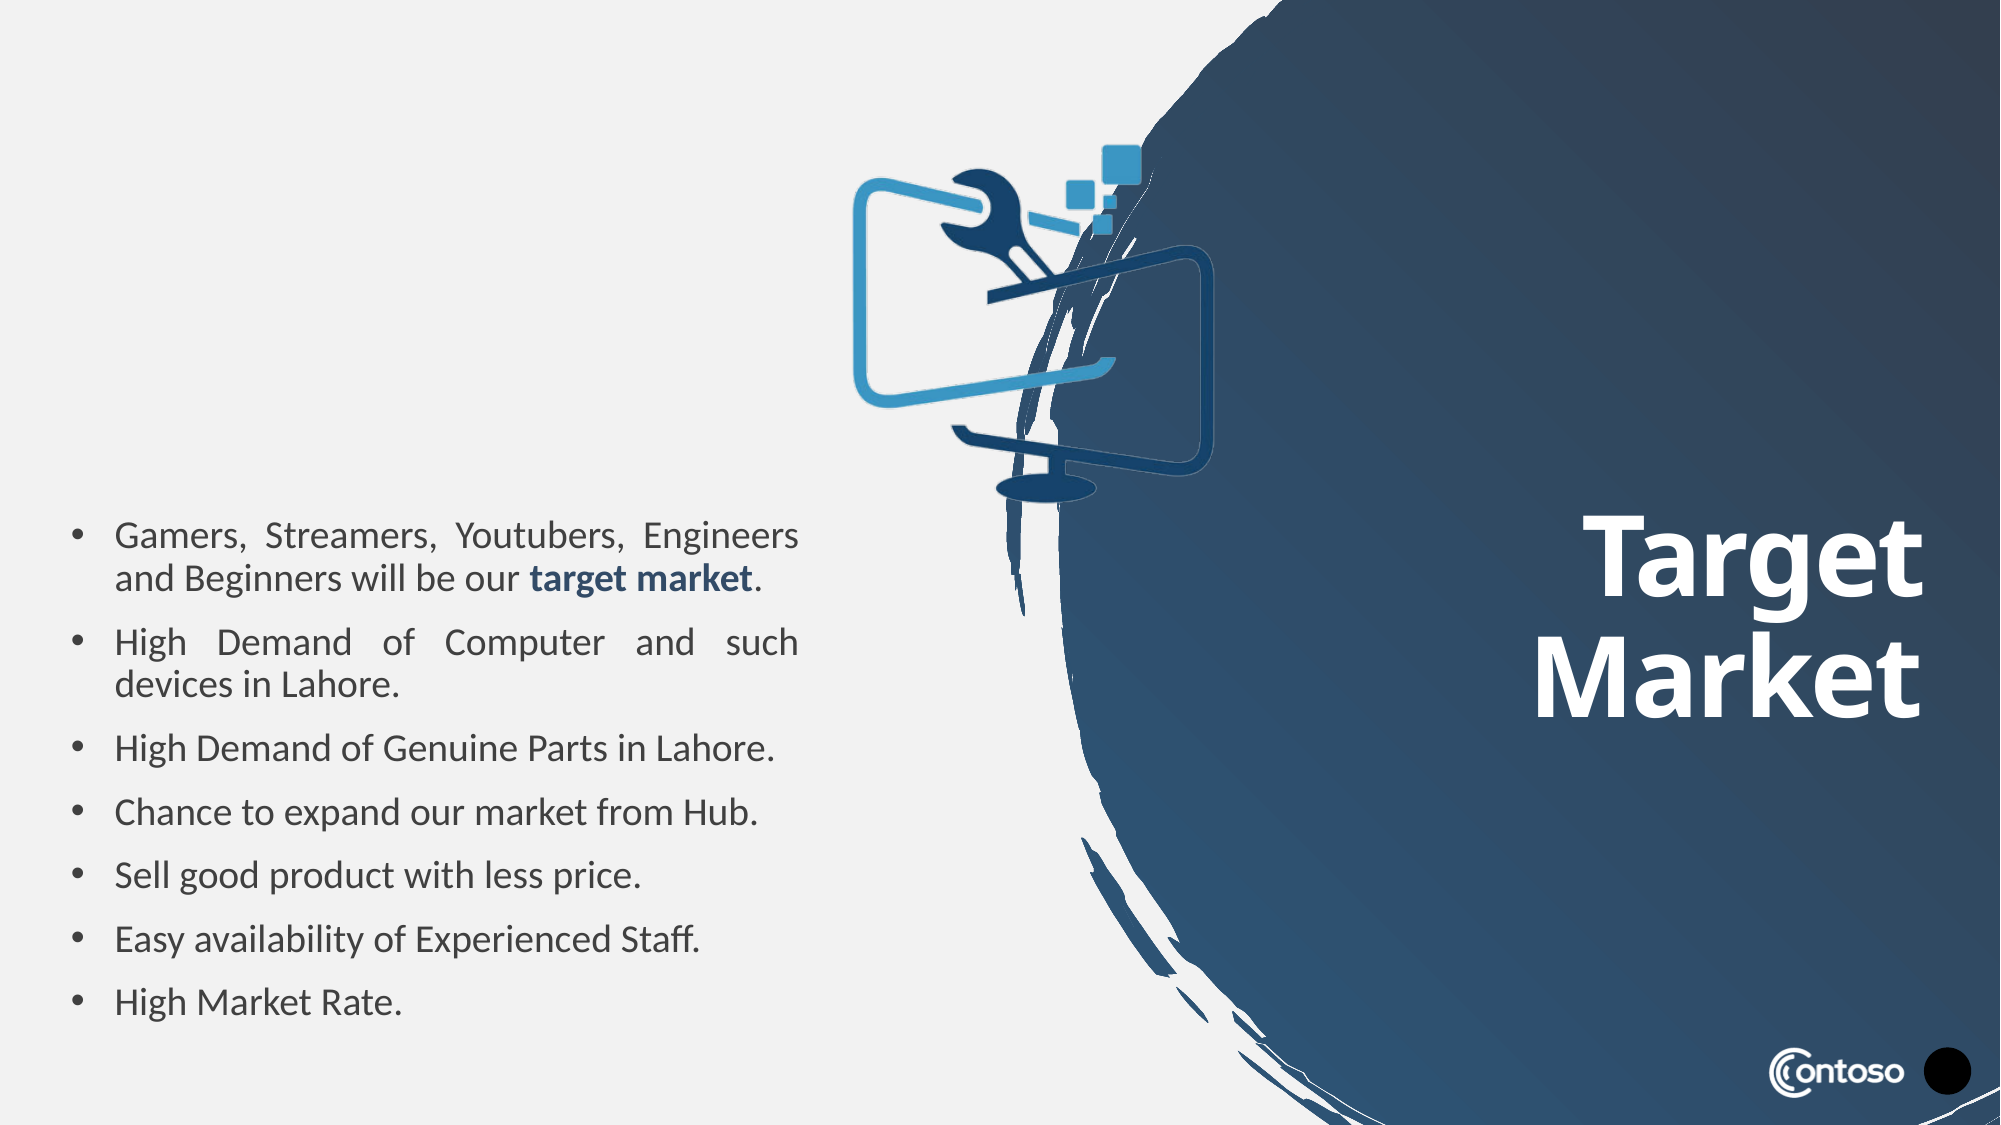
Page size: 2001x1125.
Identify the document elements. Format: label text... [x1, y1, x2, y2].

picture [1764, 1043, 1909, 1099]
slide_number [1923, 1047, 1972, 1095]
picture [748, 32, 1319, 616]
list Gamers, Streamers, Youtubers, Engineers and Beginners will be our target market. High Demand of Computer and such devices in Lahore. High Demand of Genuine Parts in Lahore. Chance to expand our market from Hub. Sell good product with less price. Easy availability of Experienced Staff. High Market Rate. [70, 514, 800, 1051]
title Target Market [1248, 295, 1923, 743]
